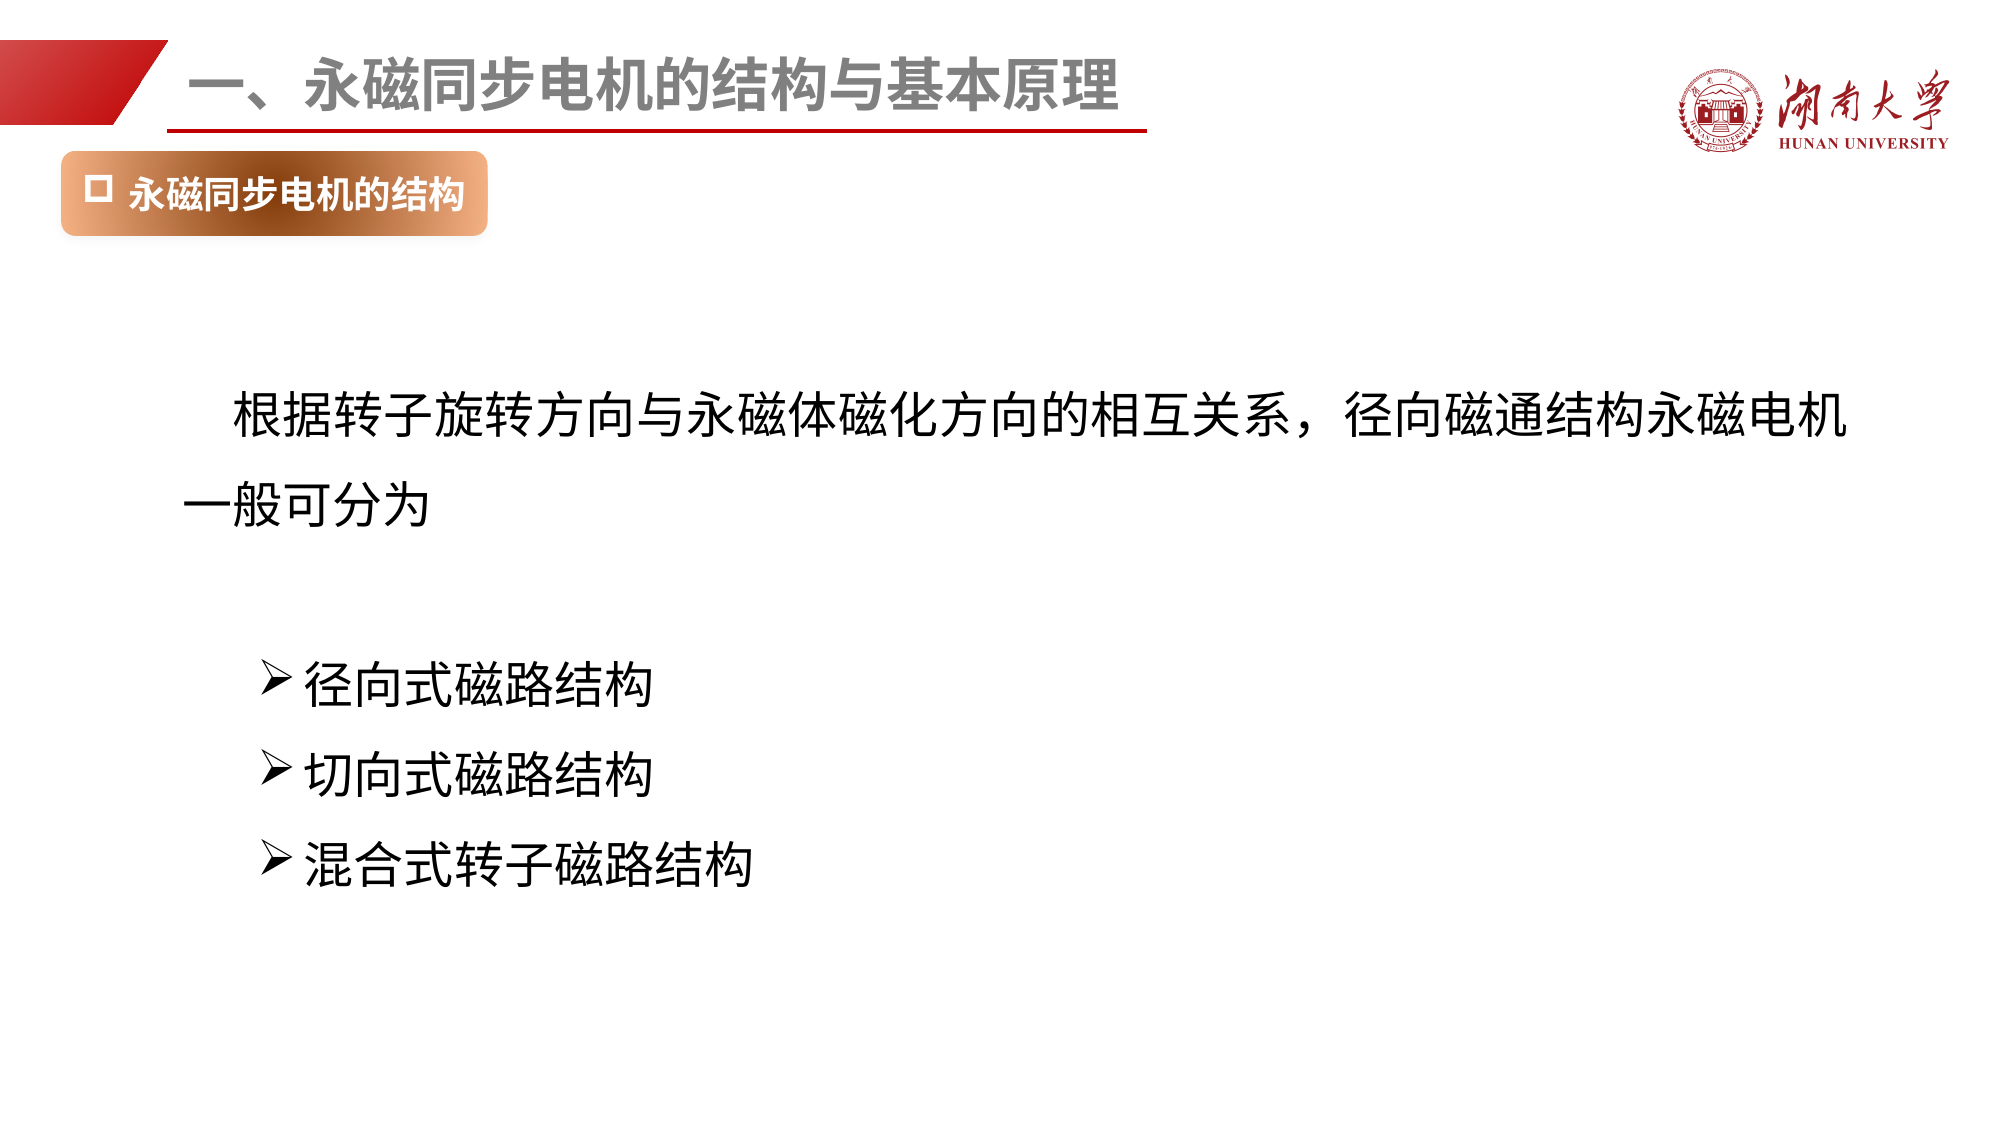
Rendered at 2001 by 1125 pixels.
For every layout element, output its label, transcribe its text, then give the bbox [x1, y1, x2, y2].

text_box 根据转子旋转方向与永磁体磁化方向的相互关系，径向磁通结构永磁电机一般可分为 径向式磁路结构 切向式磁路结构 混合式转子磁路结构 [167, 345, 1863, 901]
text_box 永磁同步电机的结构 [60, 183, 489, 237]
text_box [0, 40, 2000, 183]
